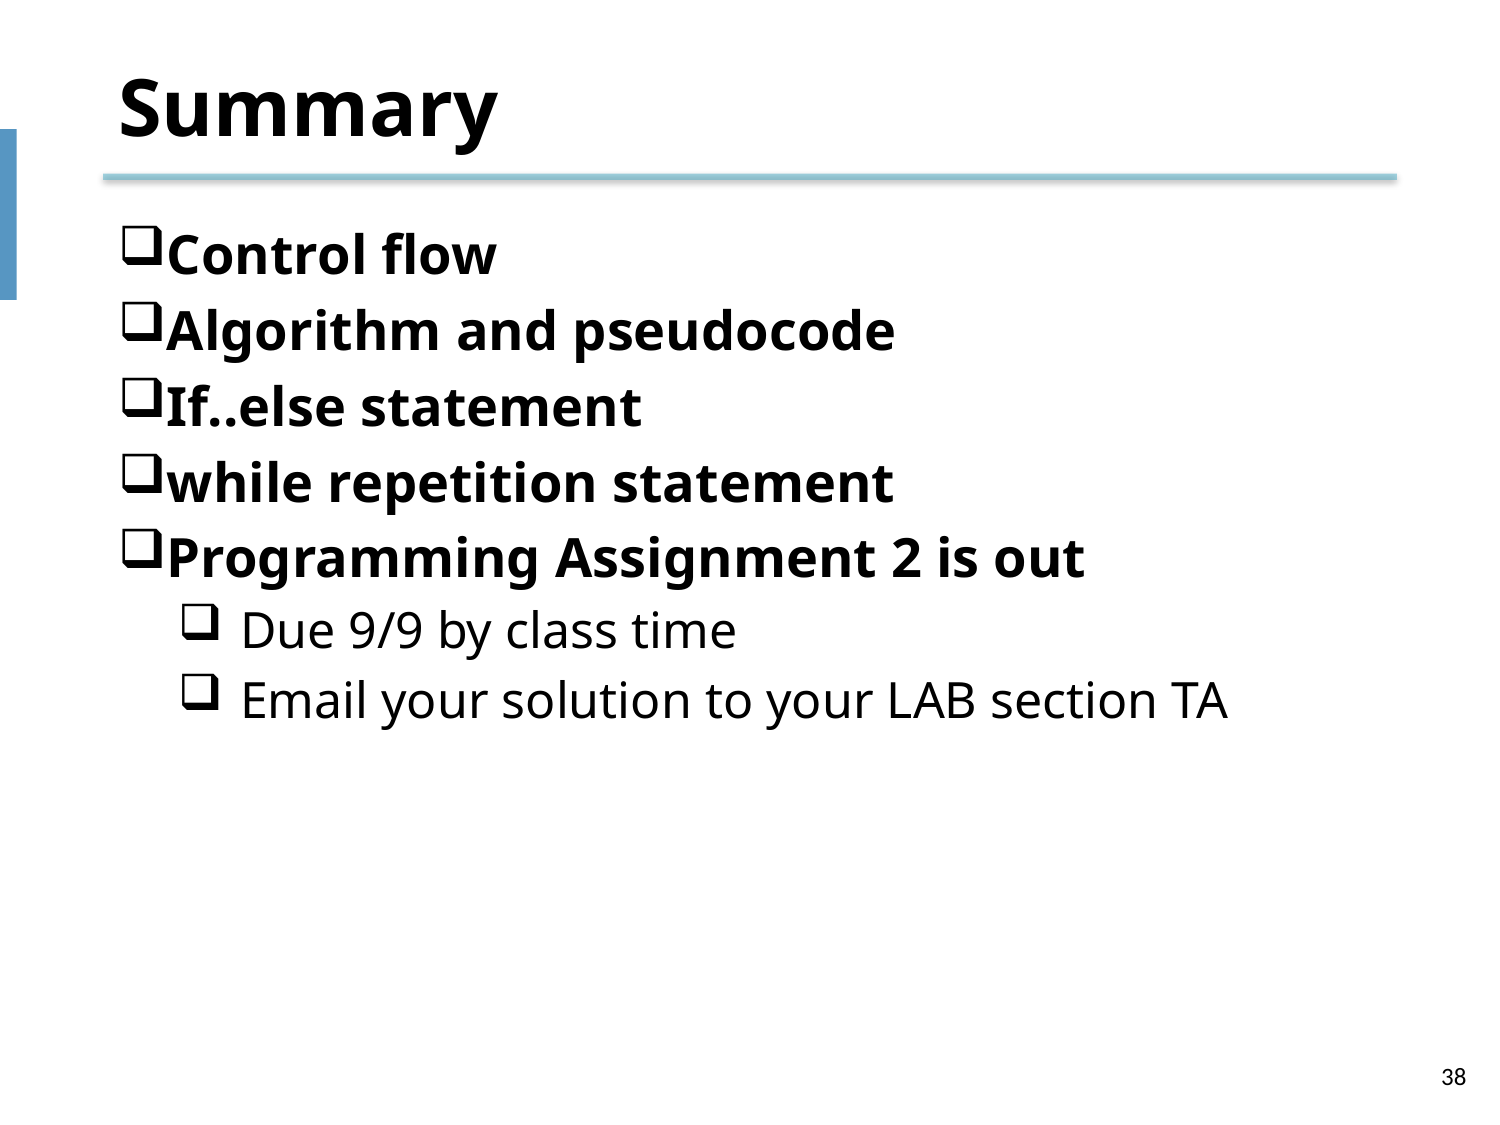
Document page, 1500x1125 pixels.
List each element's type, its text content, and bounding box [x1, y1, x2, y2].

slide_number 38 [1131, 1045, 1482, 1106]
title Summary [103, 25, 1397, 185]
list Control flow Algorithm and pseudocode If..else statement while repetition statement Programming Assignment 2 is out Due 9/9 by class time Email your solution to your LAB section TA [103, 212, 1397, 1046]
